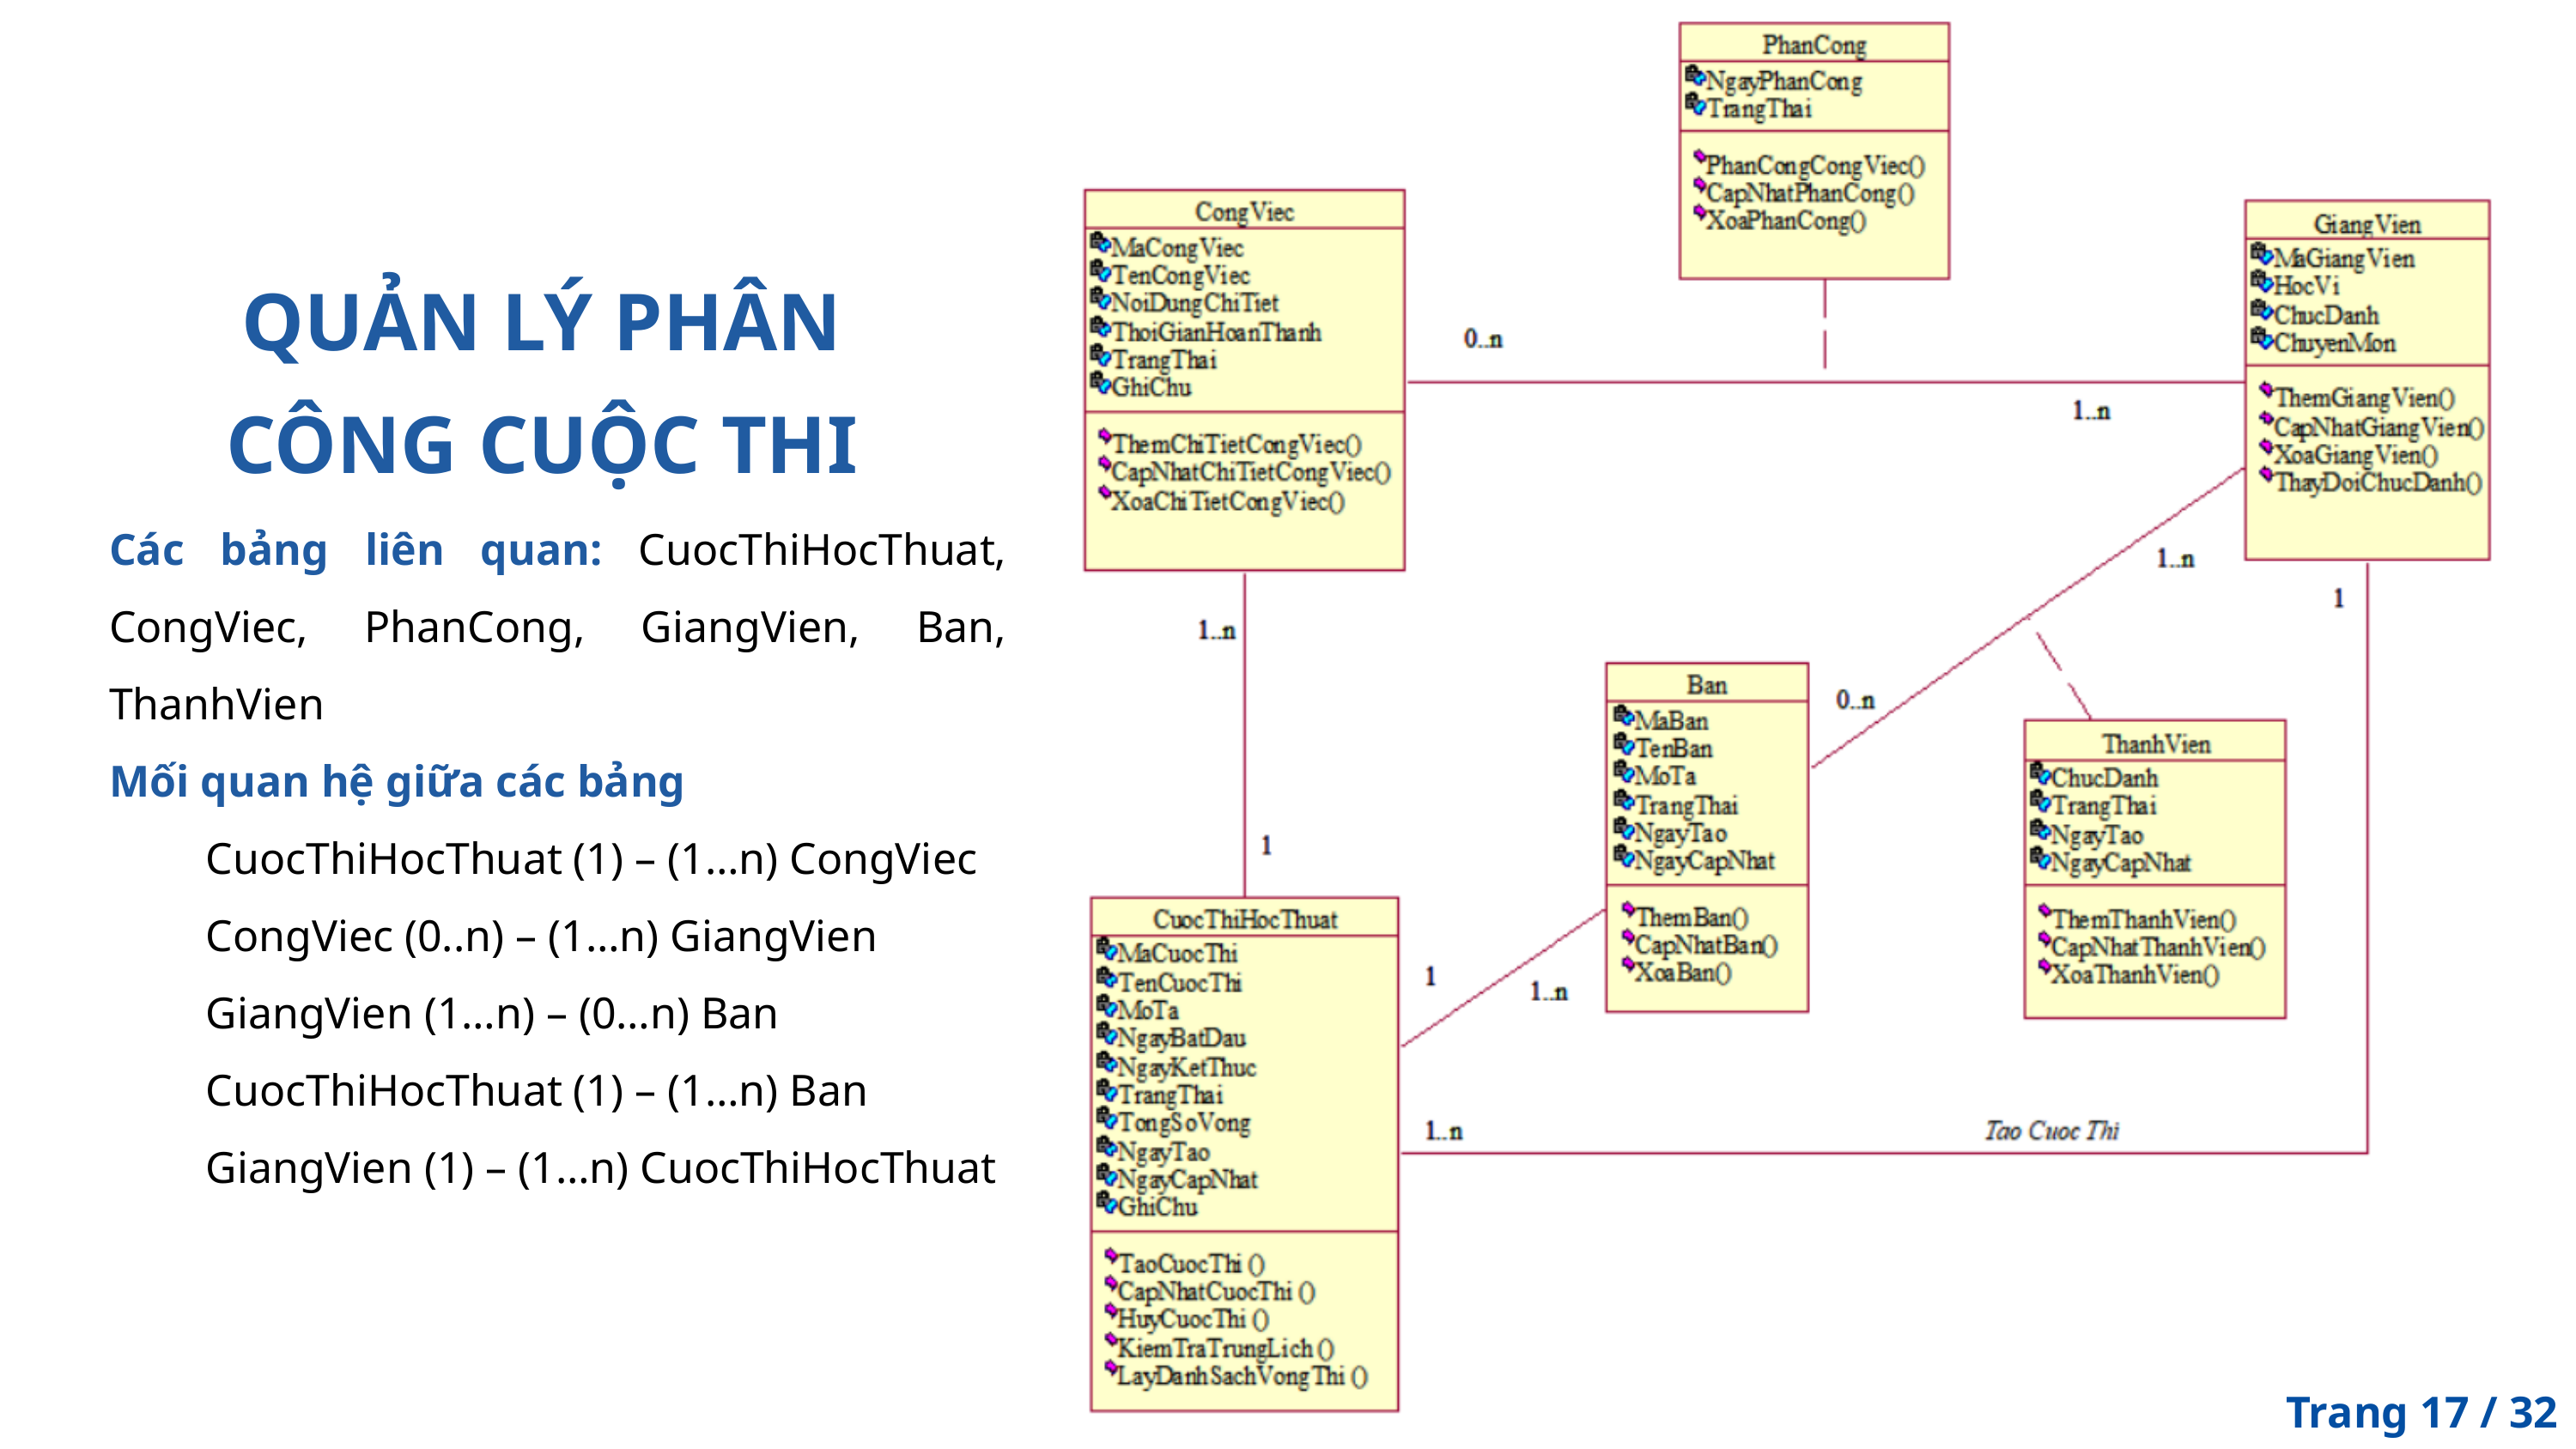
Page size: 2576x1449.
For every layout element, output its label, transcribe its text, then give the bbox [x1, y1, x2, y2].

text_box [64, 11, 2512, 1437]
text_box Trang 17 / 32 [2513, 1379, 2572, 1444]
